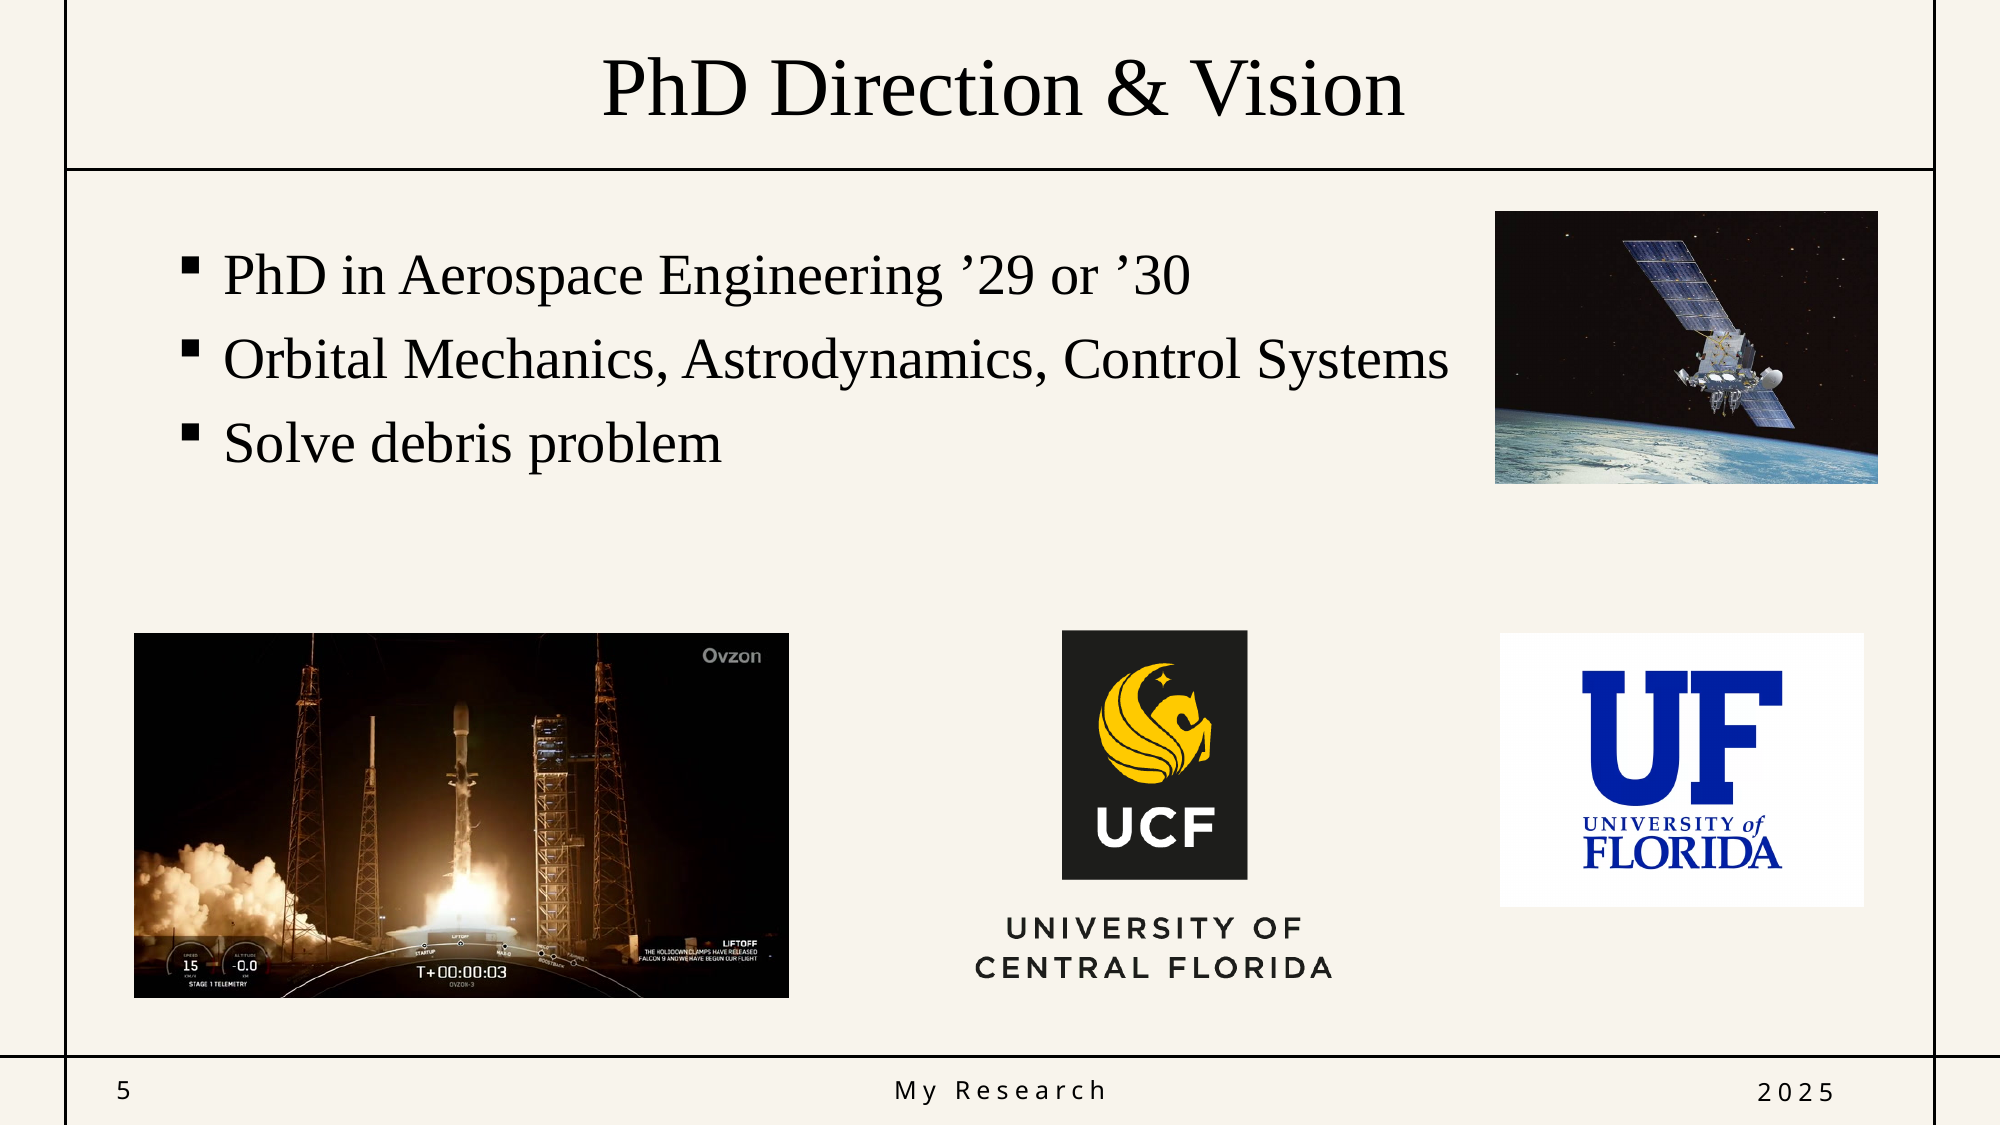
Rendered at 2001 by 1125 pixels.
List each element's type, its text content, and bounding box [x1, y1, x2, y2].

title PhD Direction & Vision [334, 8, 1674, 168]
slide_number 5 [101, 1069, 258, 1115]
picture [1500, 633, 1864, 907]
picture [903, 616, 1404, 992]
footer My Research [788, 1069, 1211, 1115]
picture [134, 633, 789, 998]
slide_number 2025 [1742, 1069, 1899, 1115]
list PhD in Aerospace Engineering ’29 or ’30 Orbital Mechanics, Astrodynamics, Control Systems Solve debris problem [161, 236, 1850, 986]
picture [1495, 211, 1878, 484]
